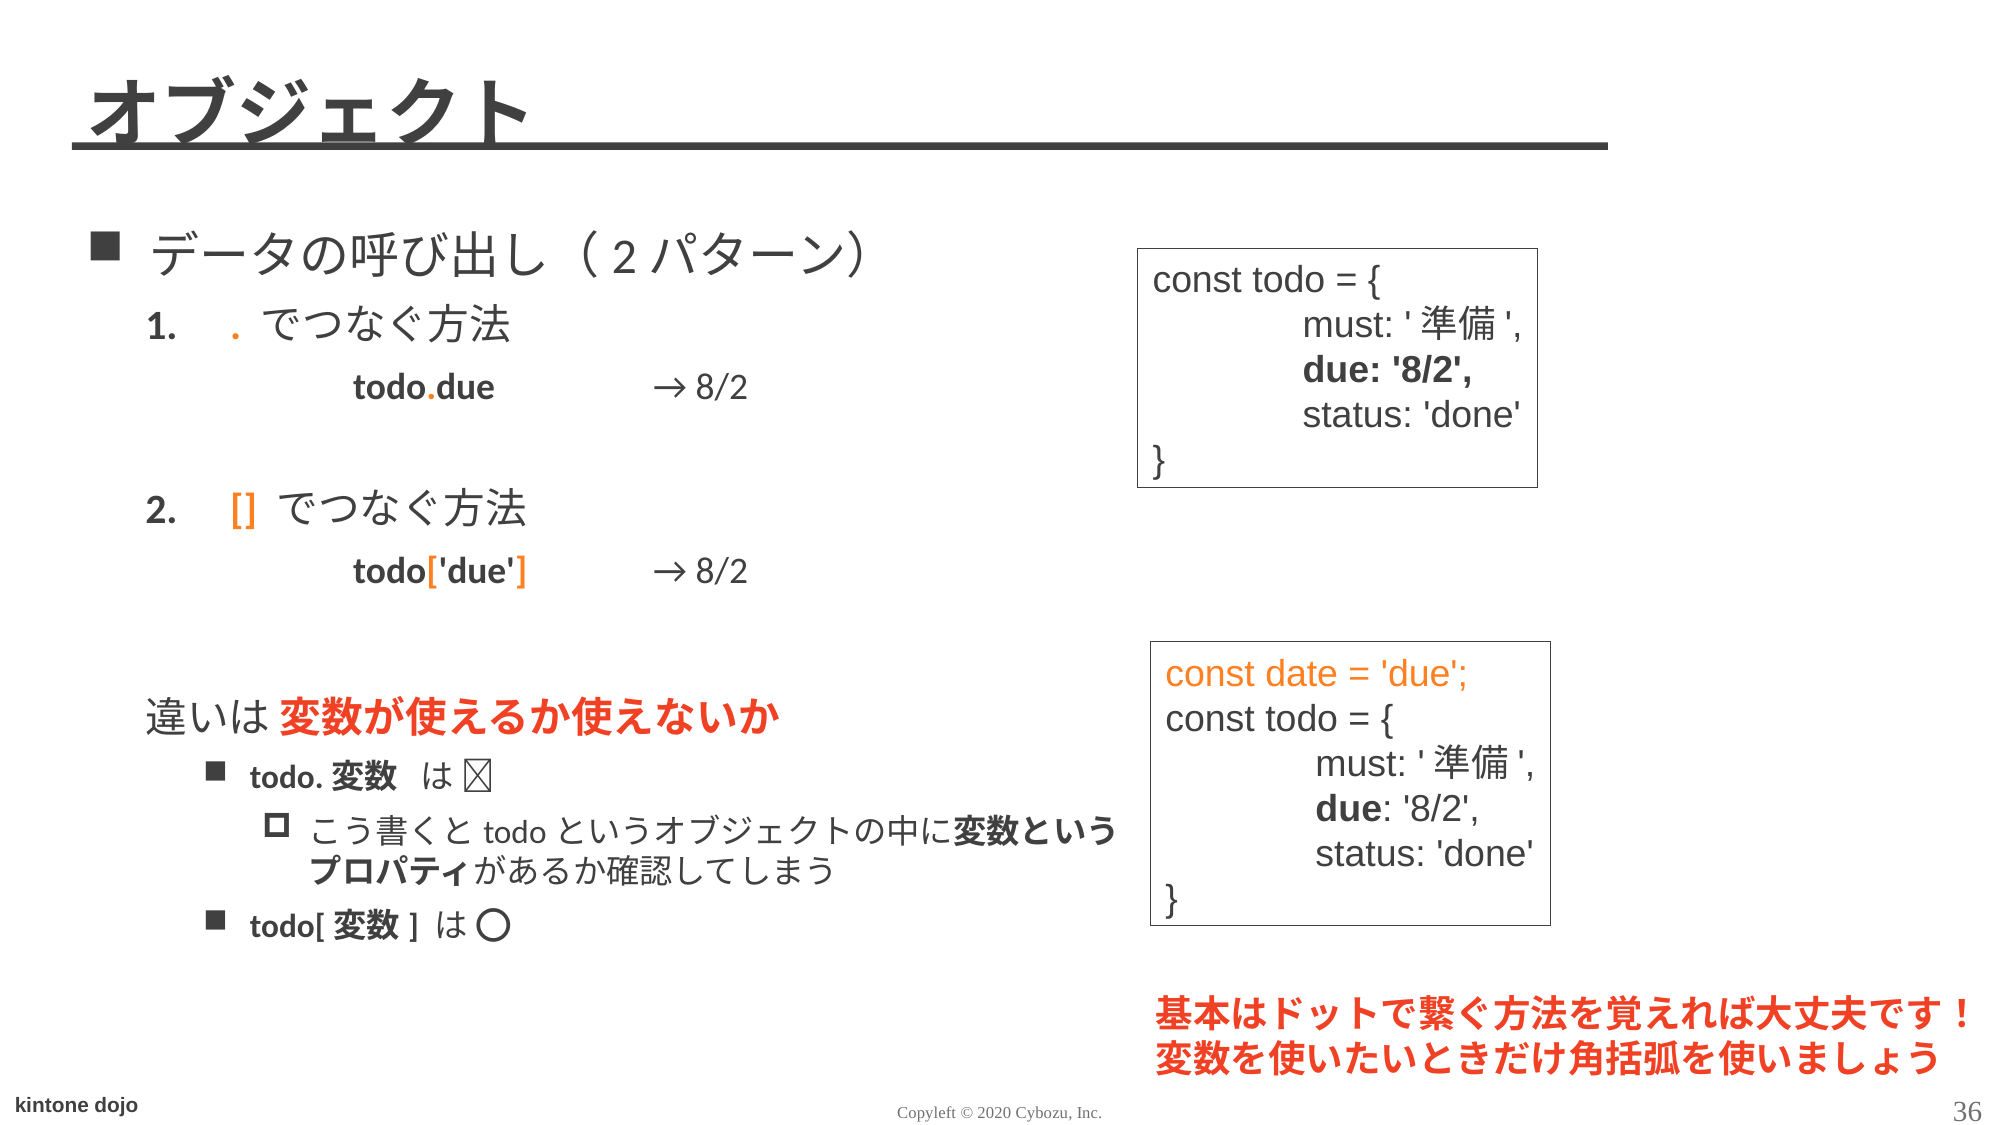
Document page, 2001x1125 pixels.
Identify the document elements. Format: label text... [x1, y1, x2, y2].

title オブジェクト [71, 58, 1958, 171]
footer Copyleft © 2020 Cybozu, Inc. [662, 1098, 1338, 1125]
slide_number 36 [1735, 1084, 1998, 1125]
text_box const date = 'due'; const todo = { must: '準備', due: '8/2', status: 'done' } [1150, 641, 1551, 926]
text_box const todo = { must: '準備', due: '8/2', status: 'done' } [1137, 248, 1538, 488]
list データの呼び出し（2パターン） . でつなぐ方法 todo.due → 8/2 [] でつなぐ方法 todo['due'] → 8/2 違いは 変数が使えるか使えないか todo.変数 は ❌ こう書くとtodoというオブジェクトの中に変数という プロパティがあるか確認してしまう todo[変数] は ⭕ [71, 215, 1958, 1067]
text_box 基本はドットで繋ぐ方法を覚えれば大丈夫です！ 変数を使いたいときだけ角括弧を使いましょう [1140, 983, 1996, 1088]
